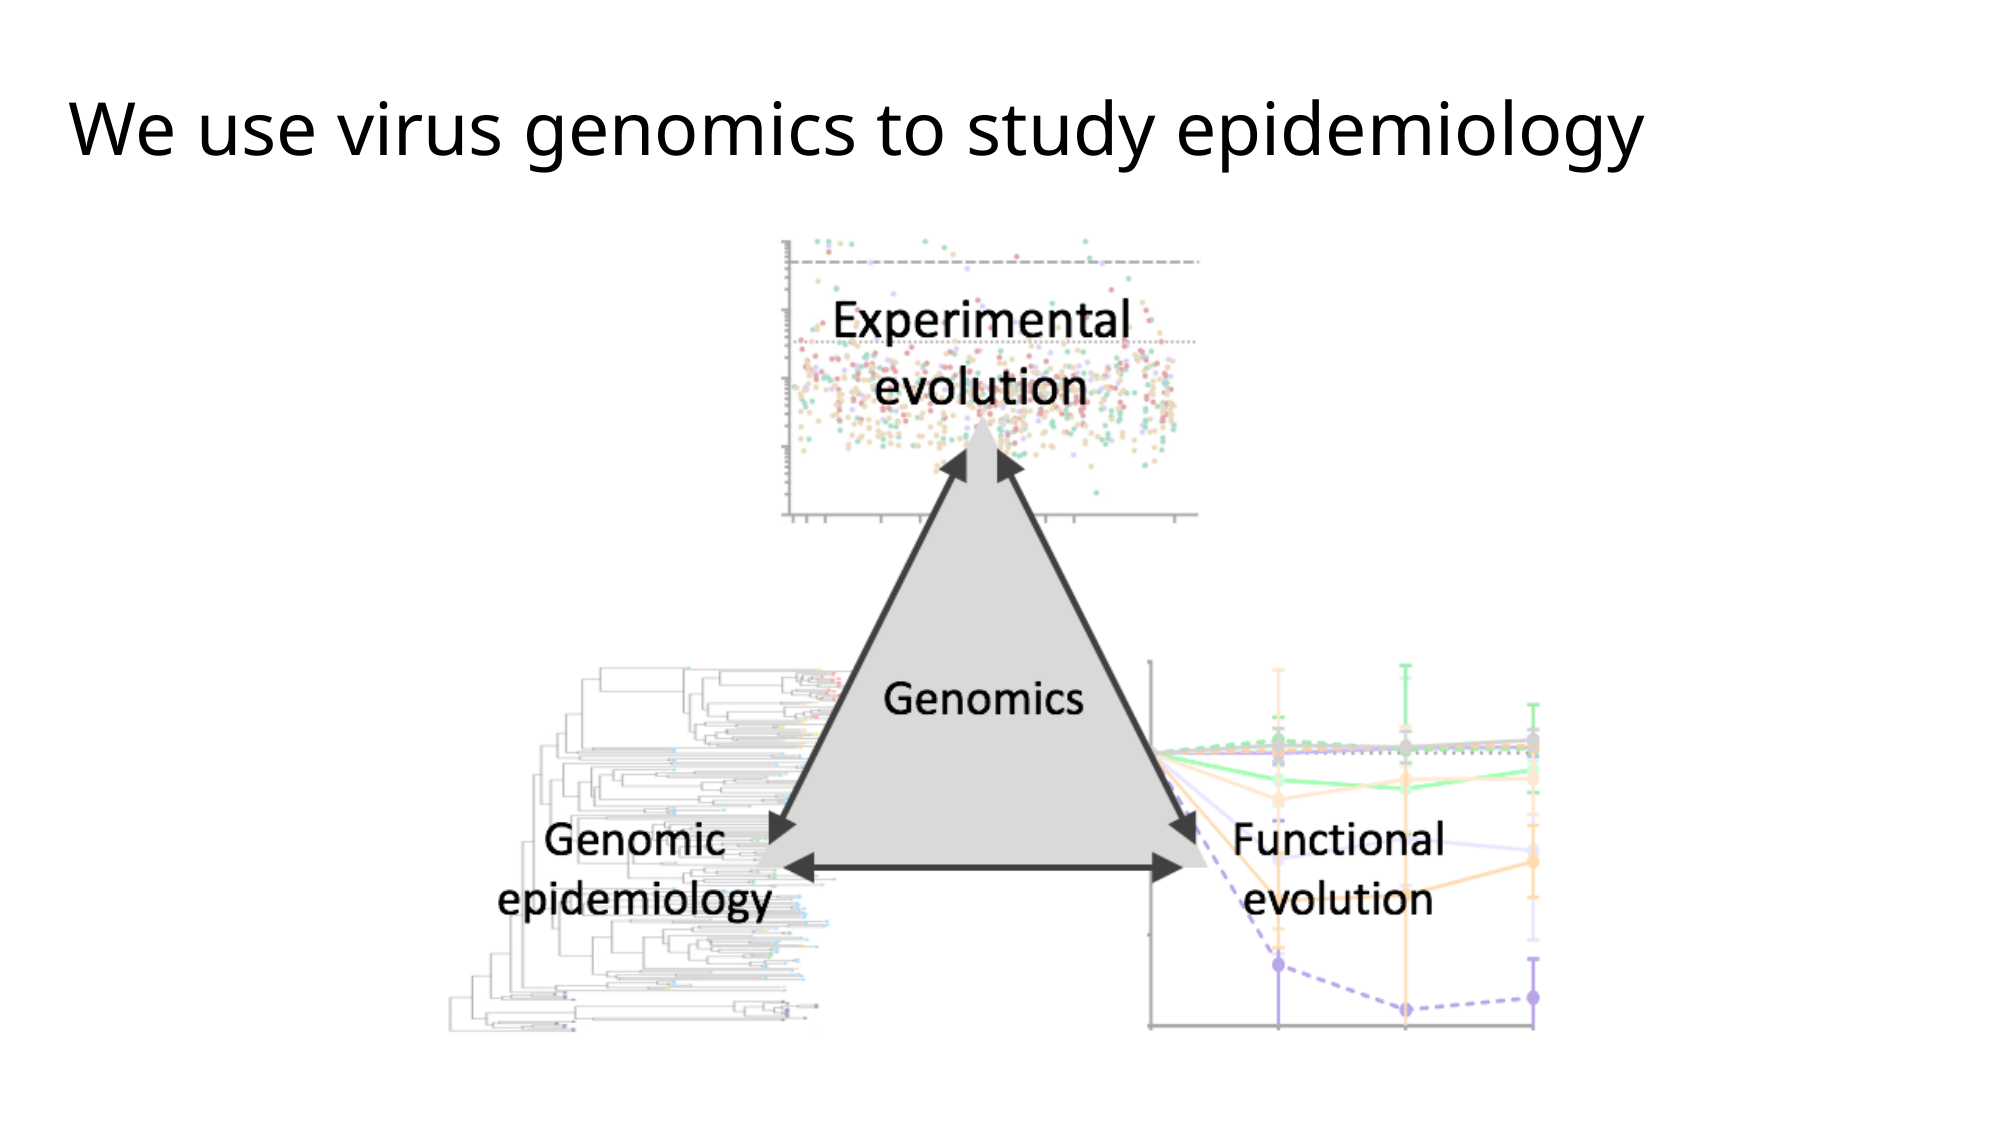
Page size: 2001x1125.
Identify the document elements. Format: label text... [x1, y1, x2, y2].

title We use virus genomics to study epidemiology [53, 59, 1948, 205]
picture [447, 228, 1554, 1040]
